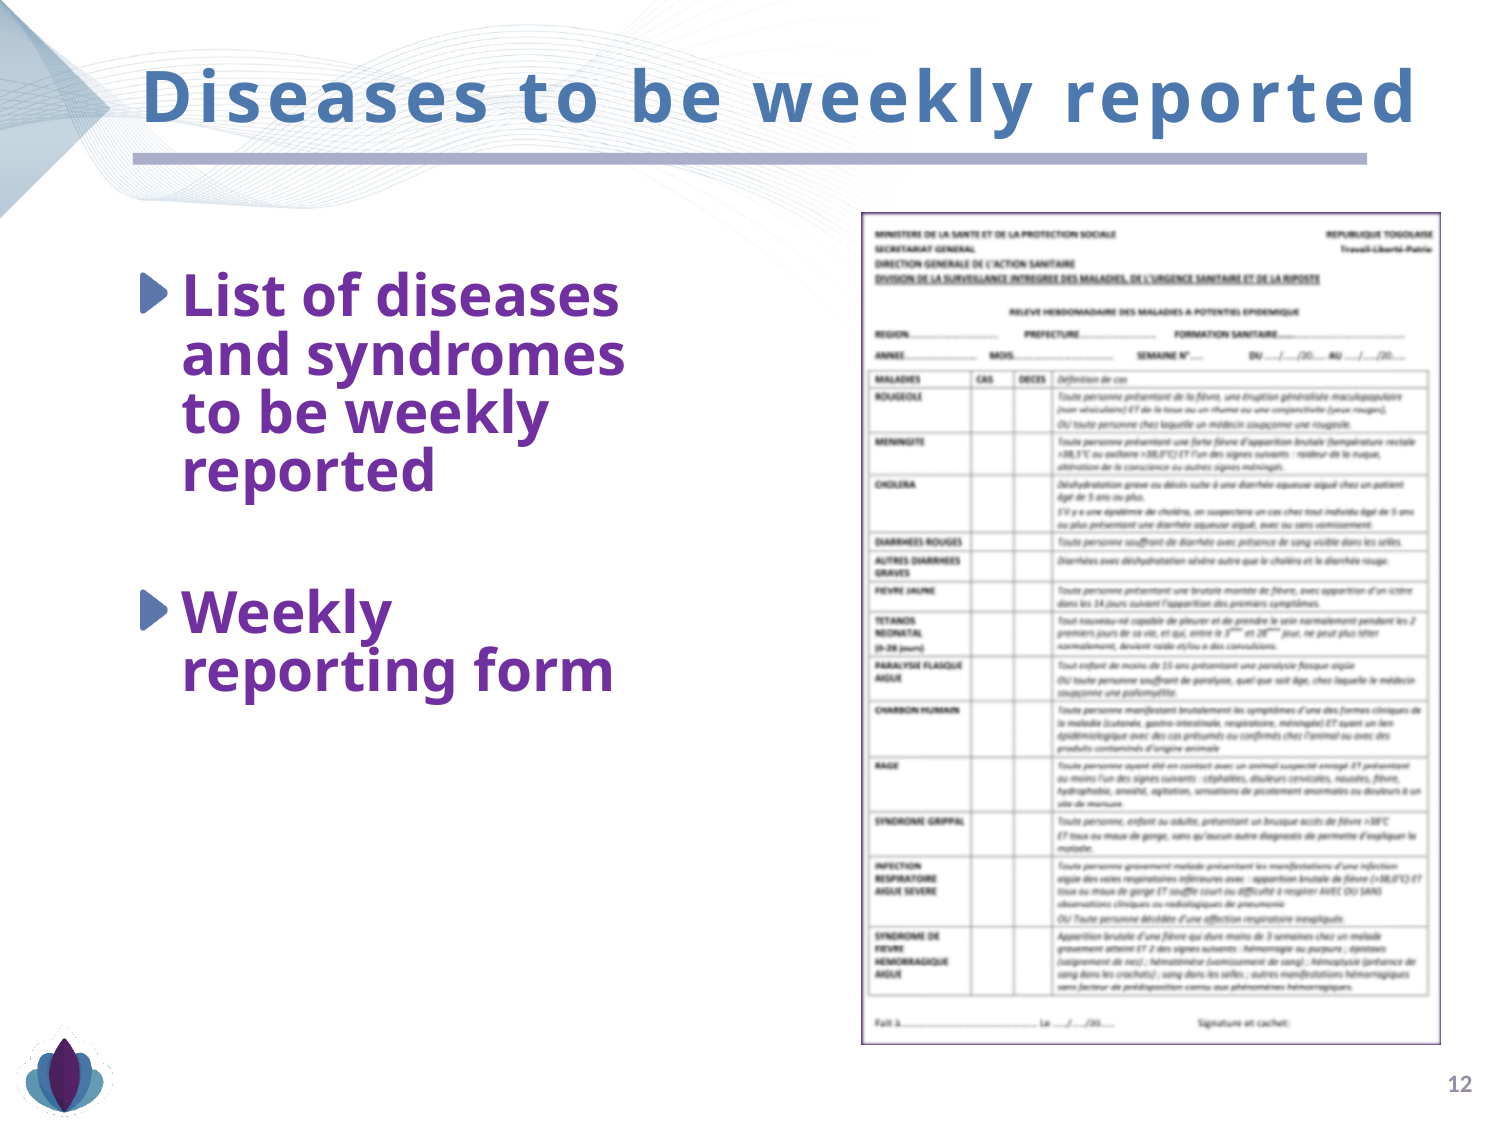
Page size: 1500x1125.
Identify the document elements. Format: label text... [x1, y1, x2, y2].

title Diseases to be weekly reported [125, 0, 1438, 188]
list List of diseases and syndromes to be weekly reported Weekly reporting form [125, 262, 750, 1025]
picture [0, 0, 1500, 1125]
